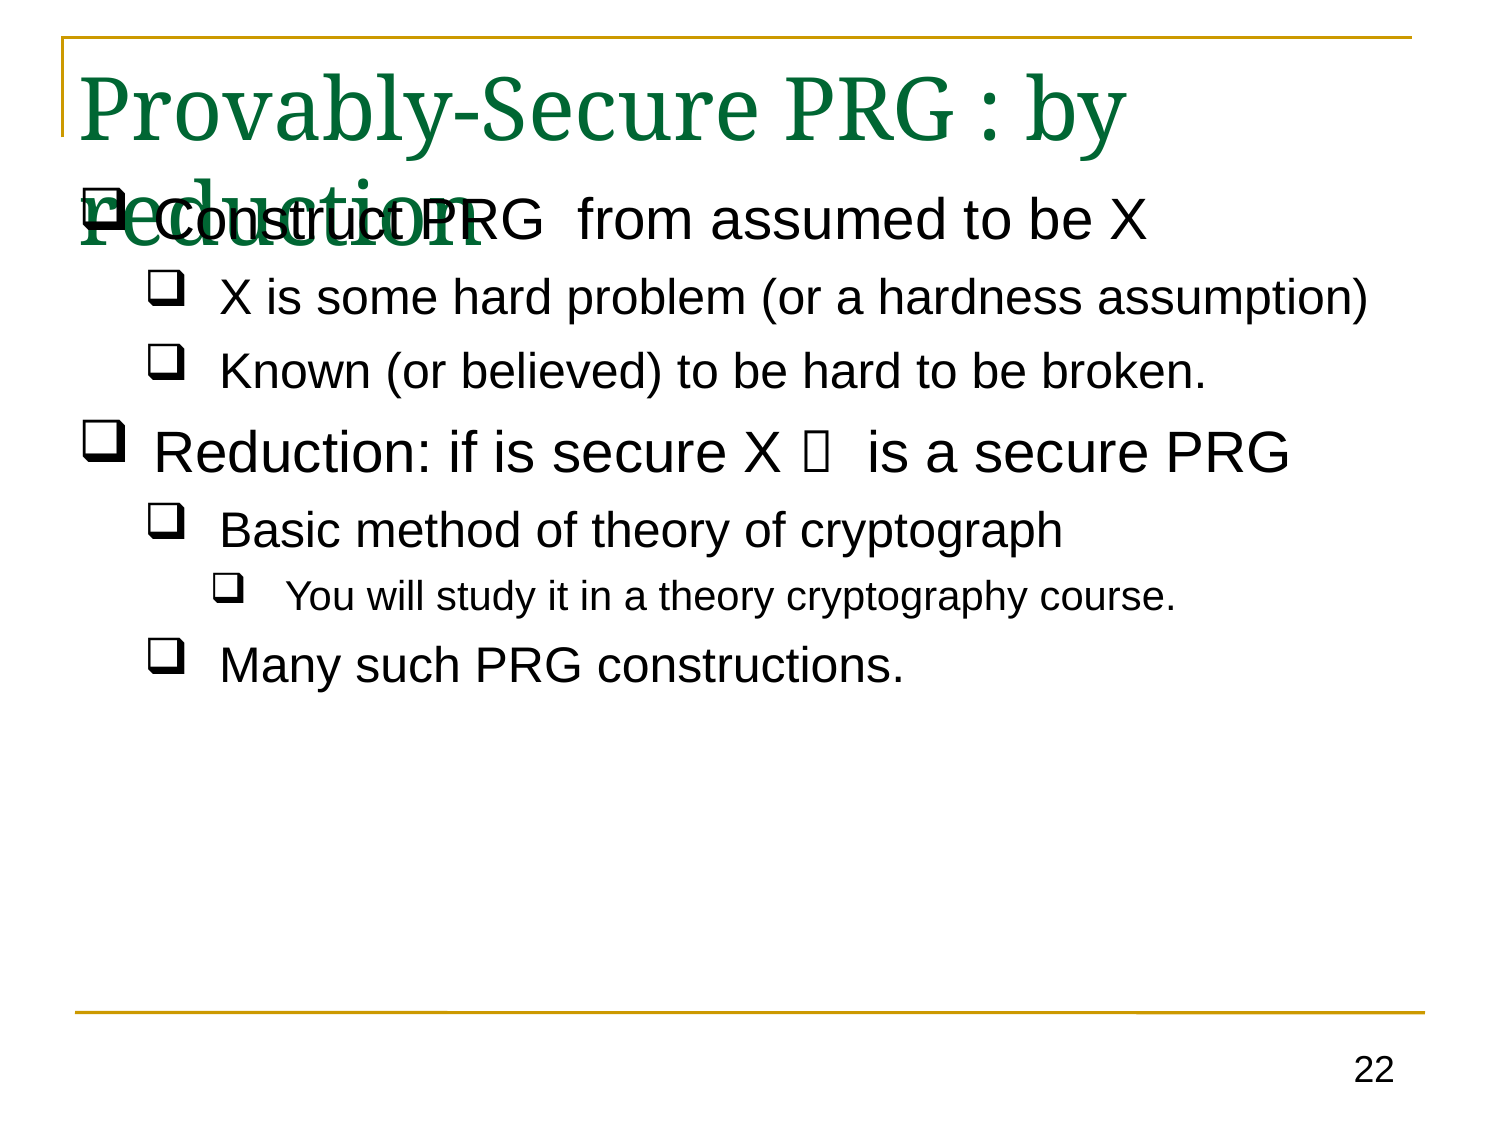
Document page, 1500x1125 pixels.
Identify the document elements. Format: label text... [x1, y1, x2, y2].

slide_number 22 [1338, 1023, 1424, 1098]
title Provably-Secure PRG : by reduction [63, 45, 1424, 271]
